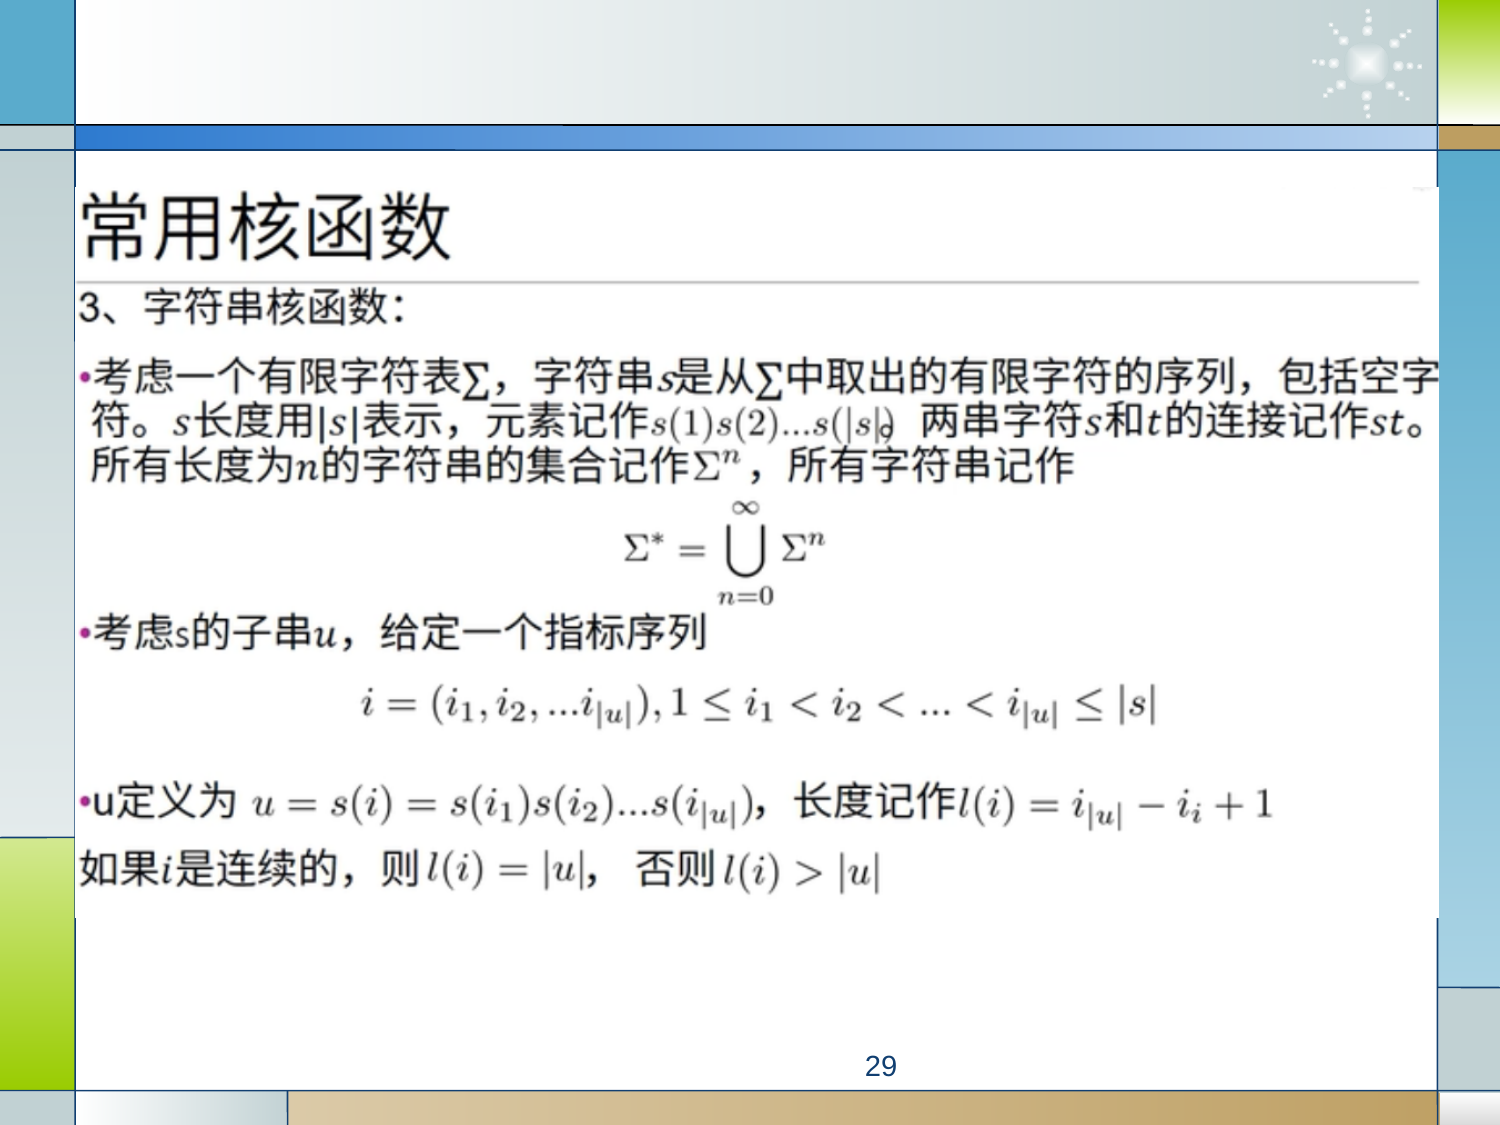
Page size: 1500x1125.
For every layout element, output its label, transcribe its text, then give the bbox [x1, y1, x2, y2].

slide_number 29 [562, 1039, 913, 1081]
picture [74, 187, 1440, 918]
